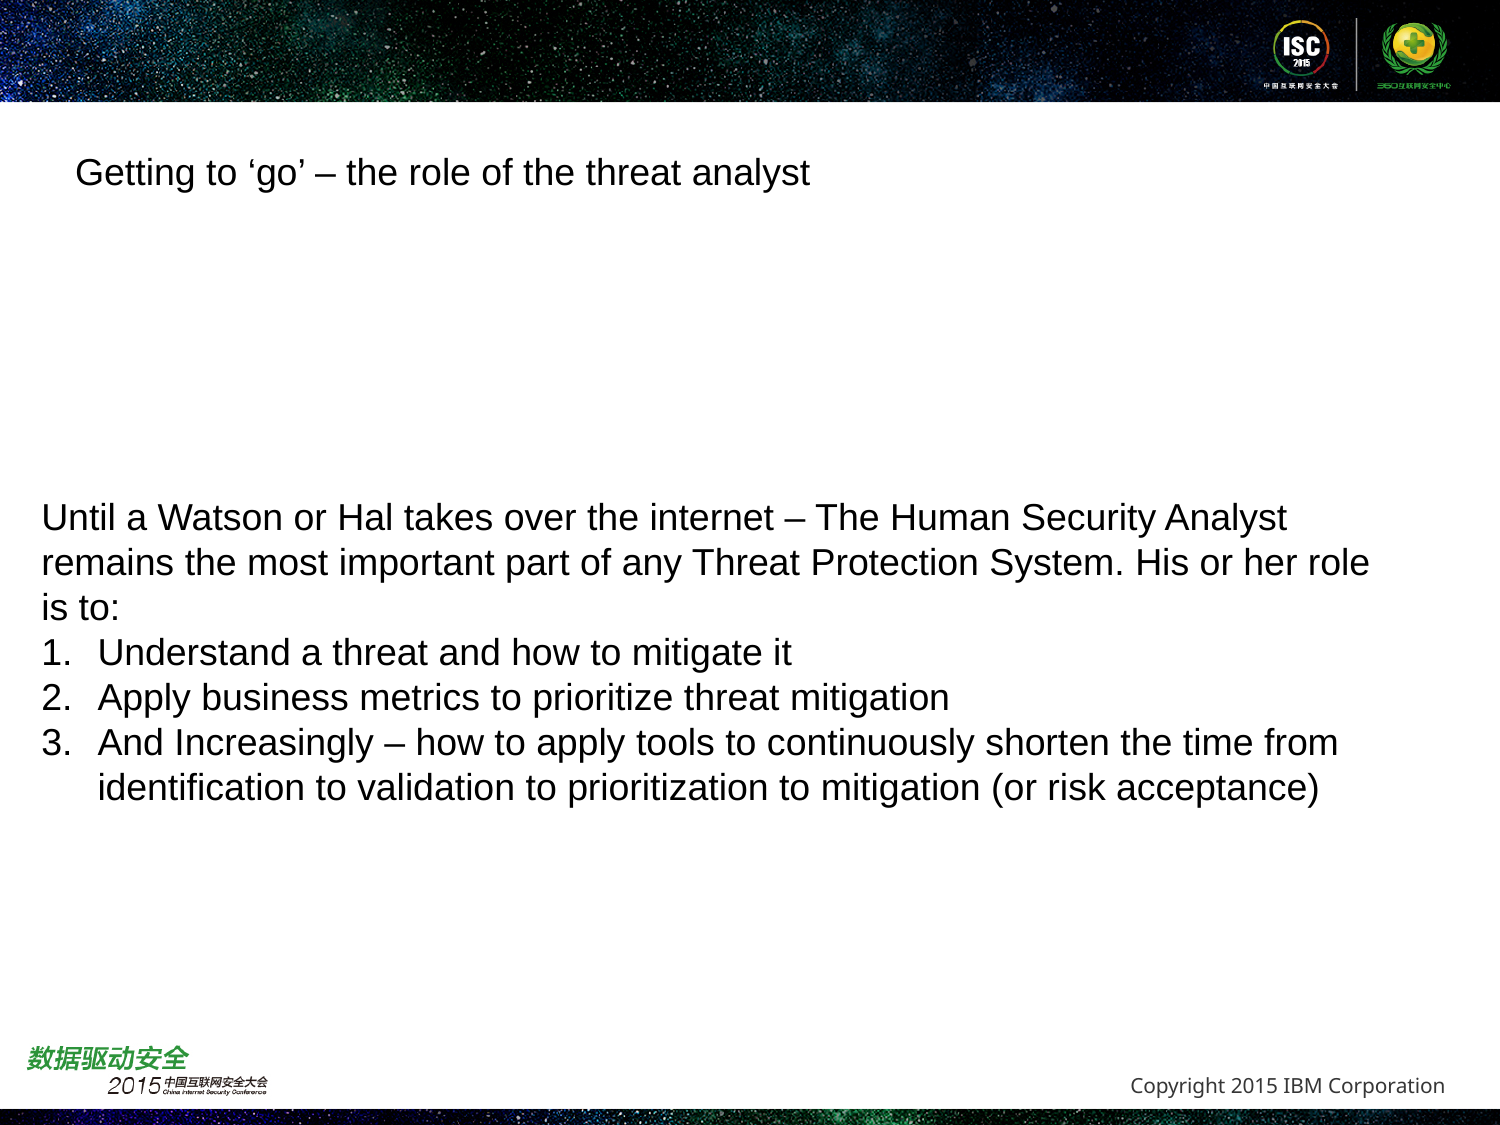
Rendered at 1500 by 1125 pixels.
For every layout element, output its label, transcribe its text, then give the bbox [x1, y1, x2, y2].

title Getting to ‘go’ – the role of the threat analyst [75, 107, 1425, 233]
list Until a Watson or Hal takes over the internet – The Human Security Analyst remains the most important part of any Threat Protection System. His or her role is to: Understand a threat and how to mitigate it Apply business metrics to prioritize threat mitigation And Increasingly – how to apply tools to continuously shorten the time from identification to validation to prioritization to mitigation (or risk acceptance) [41, 316, 1388, 985]
picture [0, 0, 1500, 1125]
